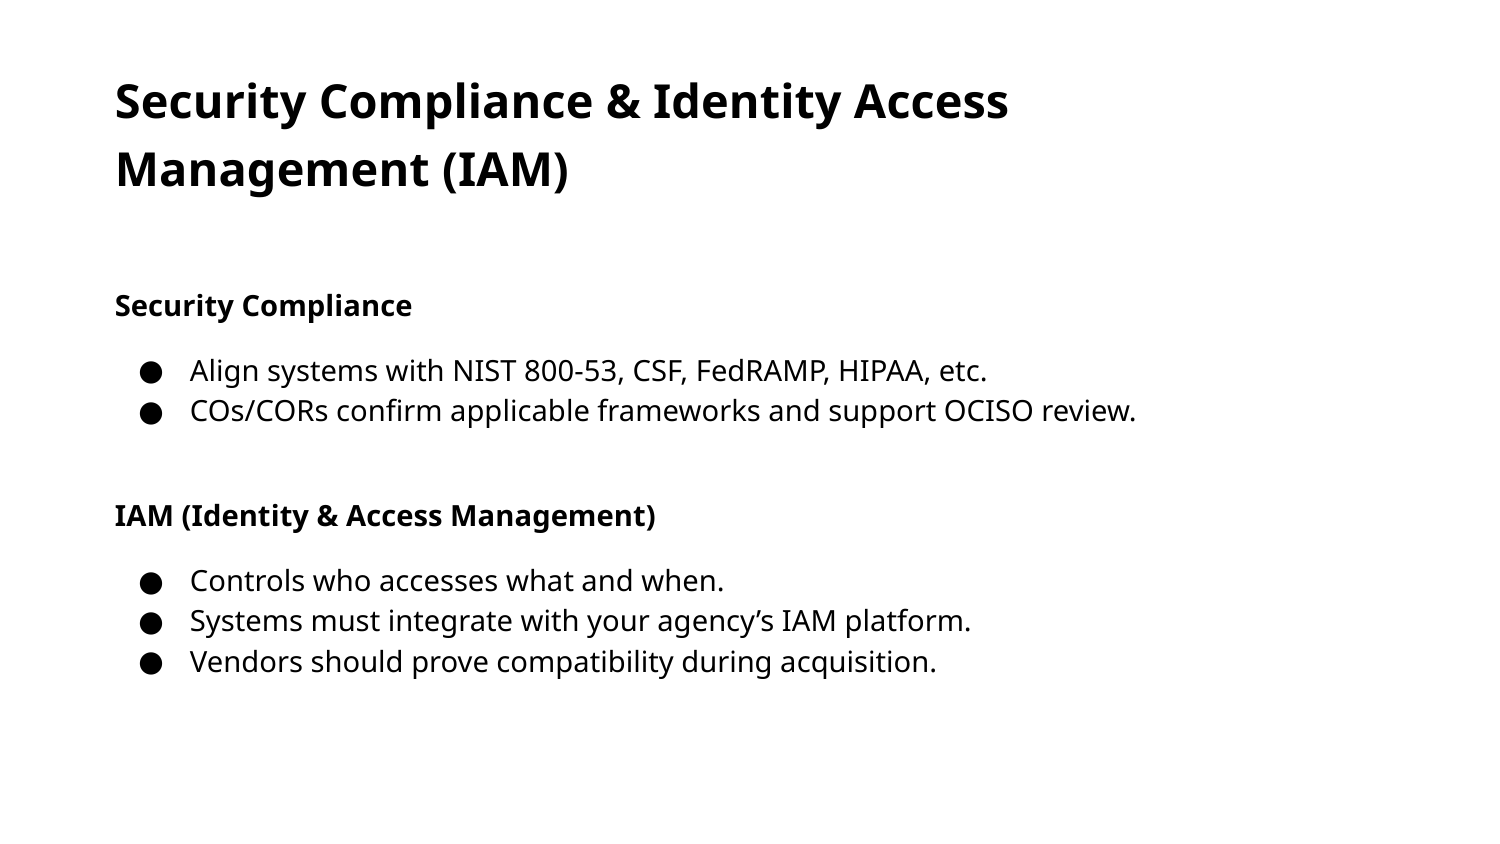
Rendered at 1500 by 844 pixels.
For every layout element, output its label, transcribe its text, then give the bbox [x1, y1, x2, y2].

title Security Compliance & Identity Access Management (IAM) [99, 99, 1305, 157]
text_box Security Compliance Align systems with NIST 800-53, CSF, FedRAMP, HIPAA, etc. COs/CORs confirm applicable frameworks and support OCISO review. IAM (Identity & Access Management) Controls who accesses what and when. Systems must integrate with your agency’s IAM platform. Vendors should prove compatibility during acquisition. [99, 230, 1353, 800]
text_box [99, 157, 655, 213]
